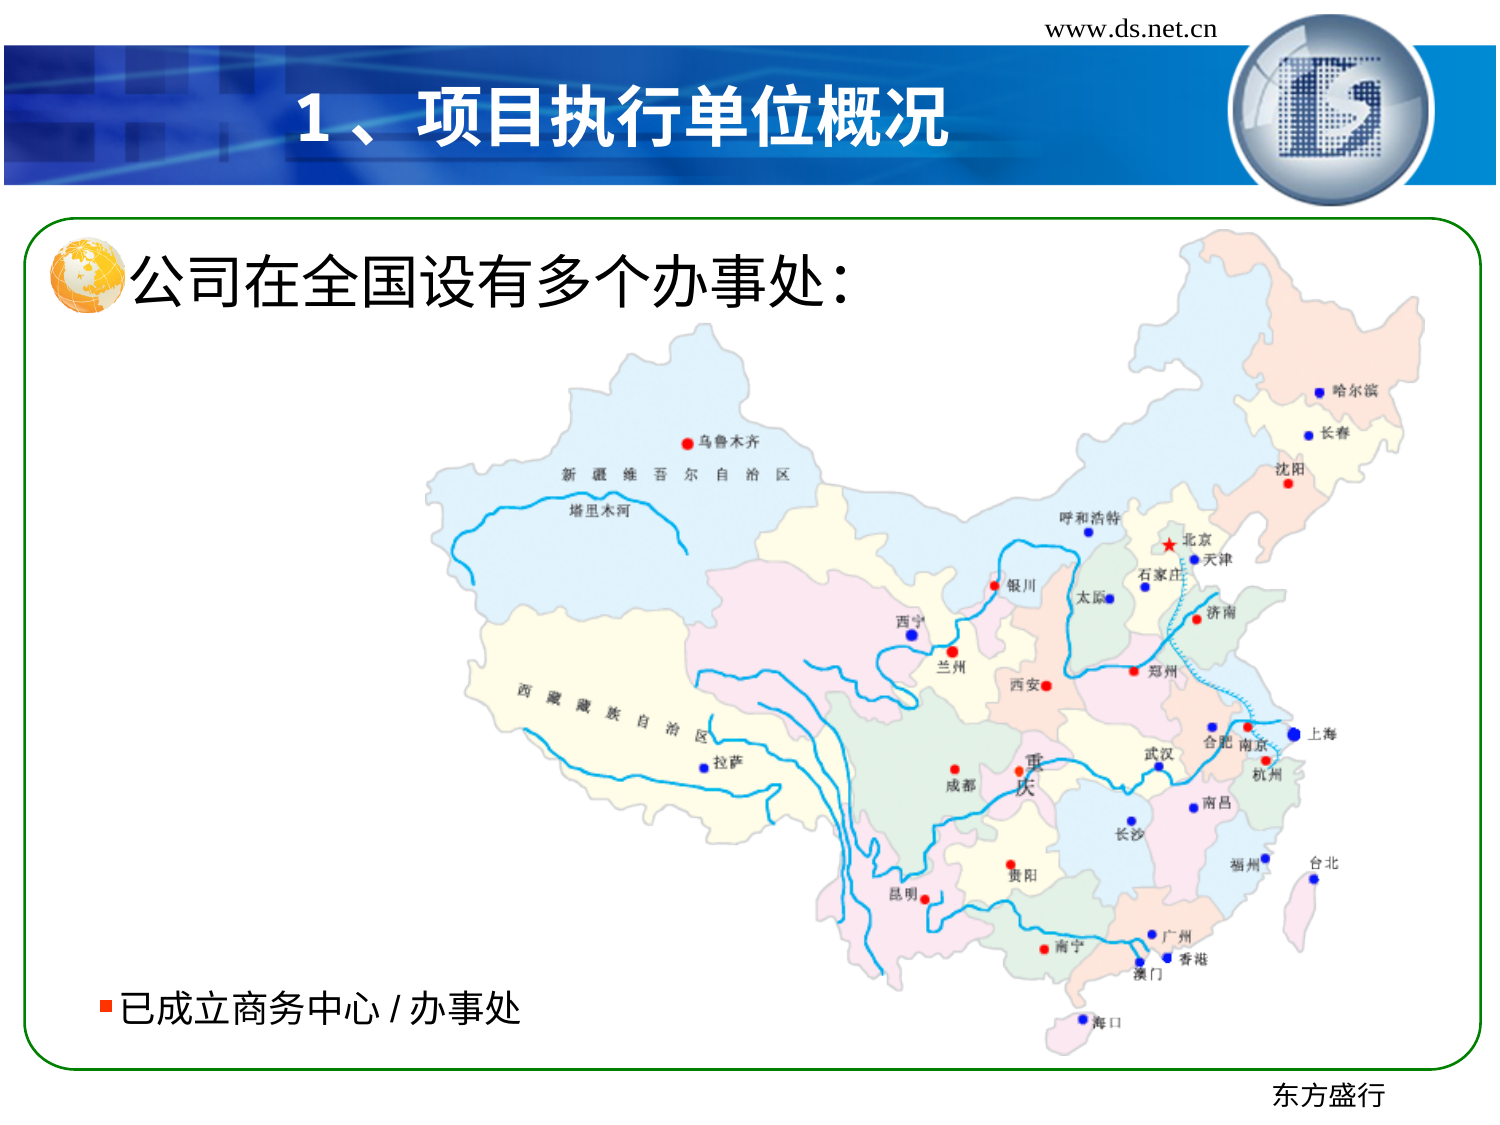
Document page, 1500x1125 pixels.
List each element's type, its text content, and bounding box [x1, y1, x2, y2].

text_box 已成立商务中心/办事处 [103, 977, 419, 1038]
title 1、项目执行单位概况 [0, 42, 1297, 188]
picture [424, 229, 1426, 1057]
text_box 公司在全国设有多个办事处： [112, 237, 419, 323]
picture [49, 237, 126, 313]
